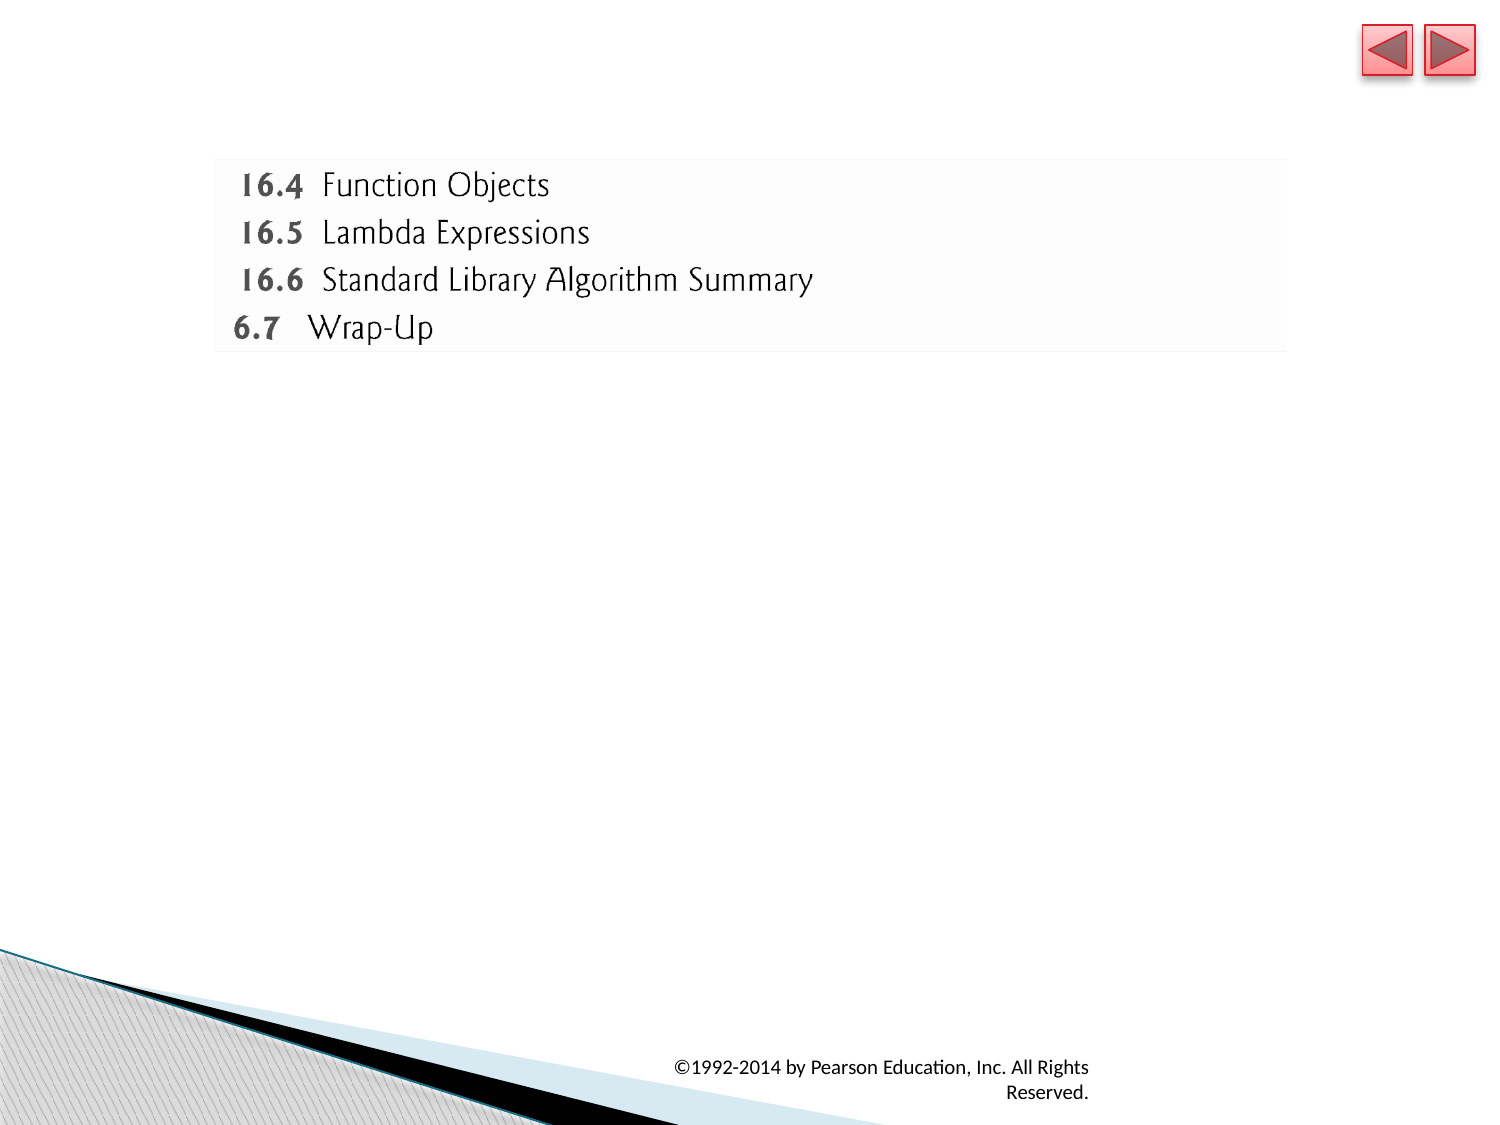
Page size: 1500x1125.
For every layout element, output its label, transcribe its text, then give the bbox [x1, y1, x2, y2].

picture [0, 106, 1500, 1018]
footer ©1992-2014 by Pearson Education, Inc. All Rights Reserved. [650, 1051, 1105, 1112]
